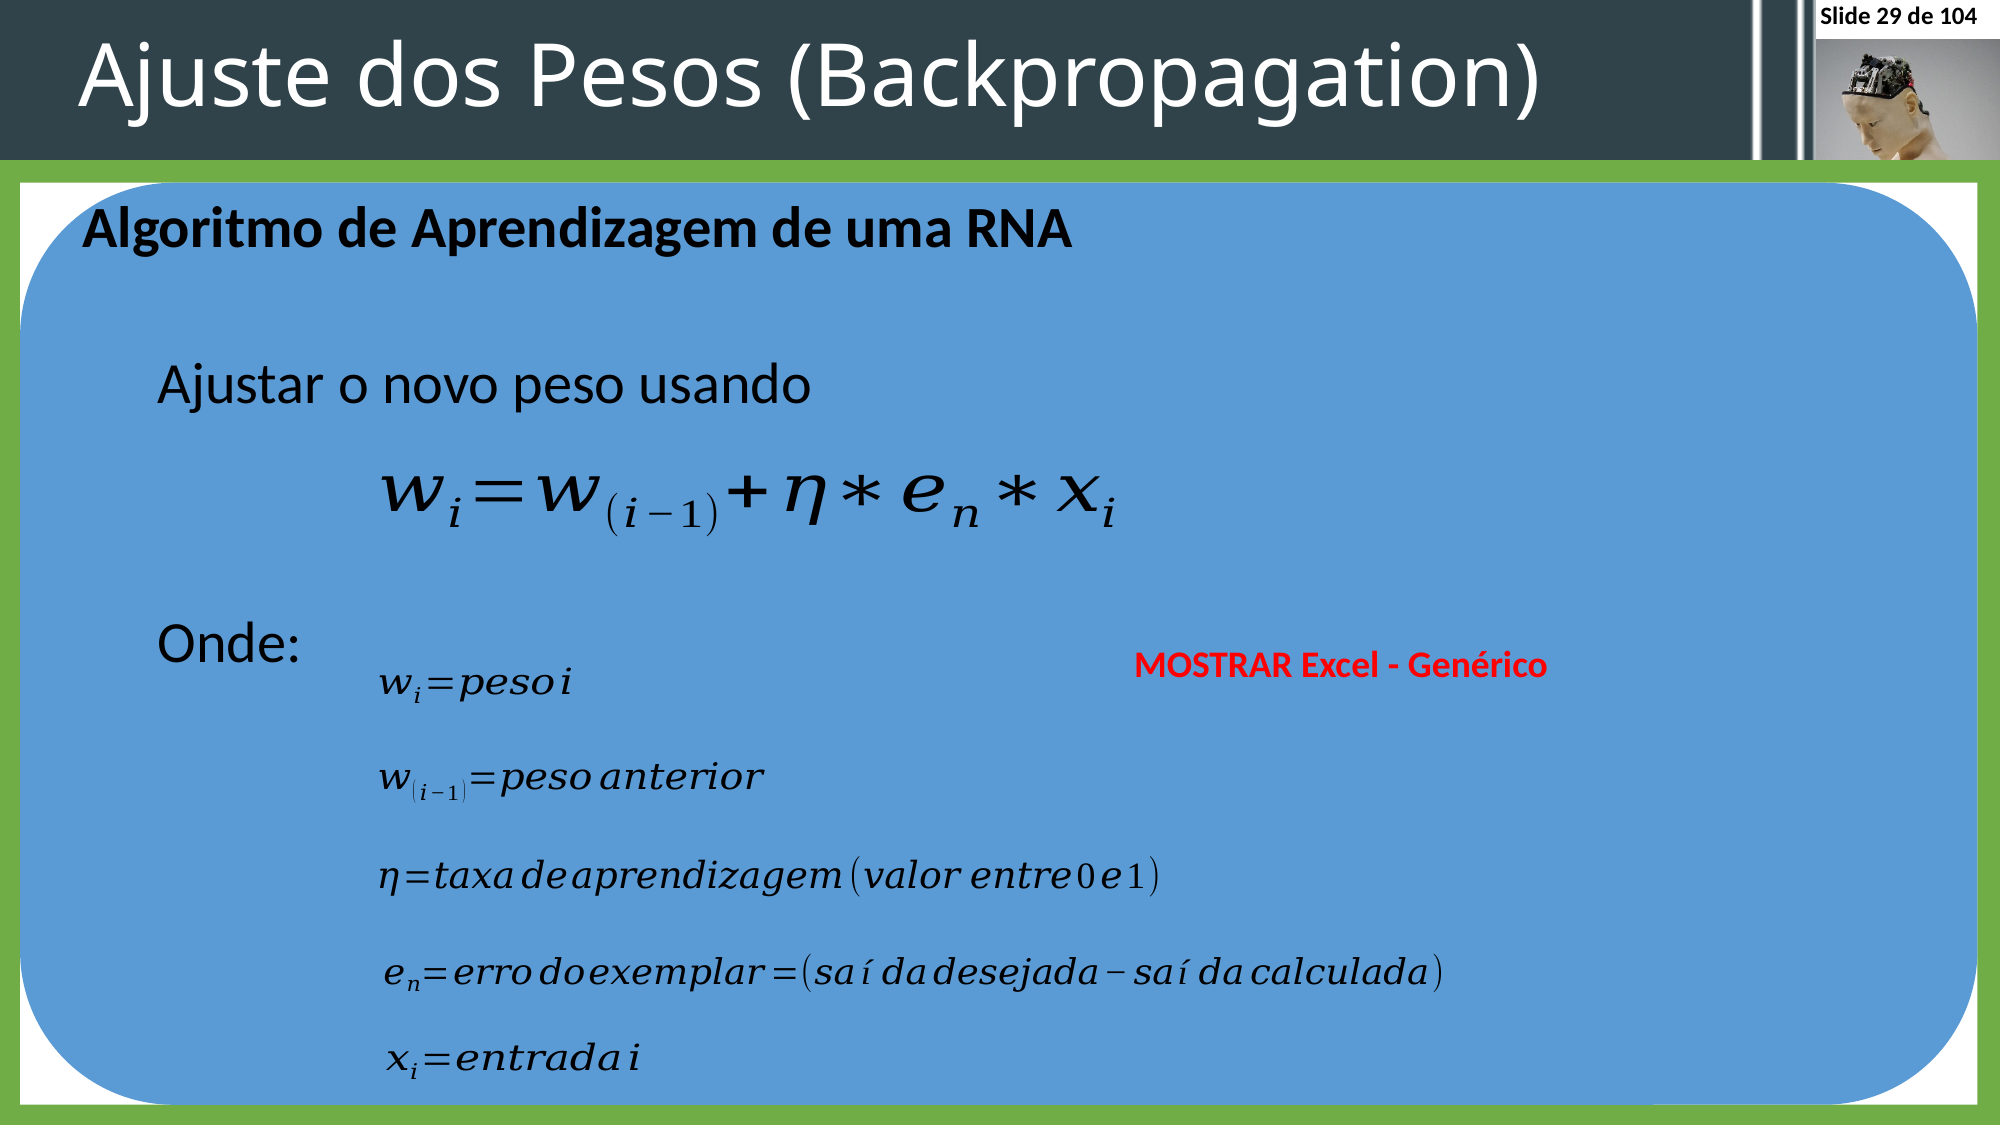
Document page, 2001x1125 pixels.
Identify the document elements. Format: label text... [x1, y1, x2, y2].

text_box [1844, 182, 1978, 315]
text_box [0, 159, 2000, 1125]
text_box MOSTRAR Excel - Genérico [1119, 632, 1871, 693]
text_box [19, 969, 157, 1106]
picture [0, 0, 2000, 161]
text_box [126, 181, 1871, 189]
text_box [19, 182, 153, 319]
text_box [19, 213, 1979, 1106]
text_box [1840, 973, 1978, 1106]
list Algoritmo de Aprendizagem de uma RNA Ajustar o novo peso usando Onde: [67, 189, 1918, 1040]
